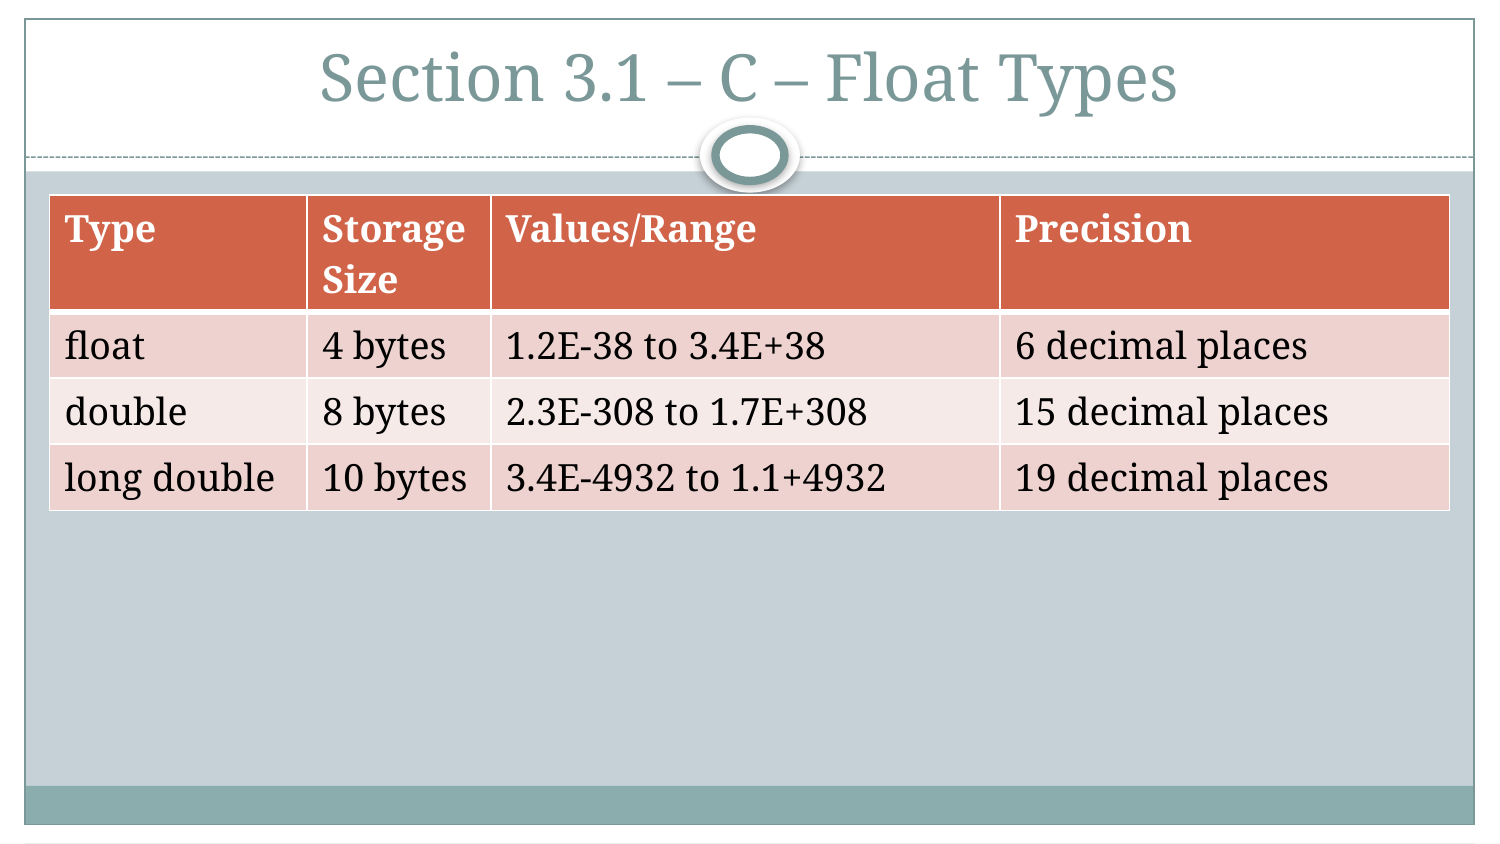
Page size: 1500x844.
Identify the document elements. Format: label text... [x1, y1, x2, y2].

table_cell 8 bytes [308, 379, 490, 443]
table_cell 10 bytes [308, 445, 490, 510]
table_cell 4 bytes [308, 315, 490, 377]
table_cell long double [50, 445, 306, 510]
table_cell 1.2E-38 to 3.4E+38 [492, 315, 999, 377]
table_header Type [50, 196, 306, 309]
table_cell 3.4E-4932 to 1.1+4932 [492, 445, 999, 510]
table_cell 19 decimal places [1001, 445, 1449, 510]
table_cell 6 decimal places [1001, 315, 1449, 377]
table_header Precision [1001, 196, 1449, 309]
table_cell 15 decimal places [1001, 379, 1449, 443]
table_cell 2.3E-308 to 1.7E+308 [492, 379, 999, 443]
table_cell double [50, 379, 306, 443]
table_header Values/Range [492, 196, 999, 309]
table_cell float [50, 315, 306, 377]
table_header Storage Size [308, 196, 490, 309]
title Section 3.1 – C – Float Types [49, 28, 1450, 122]
